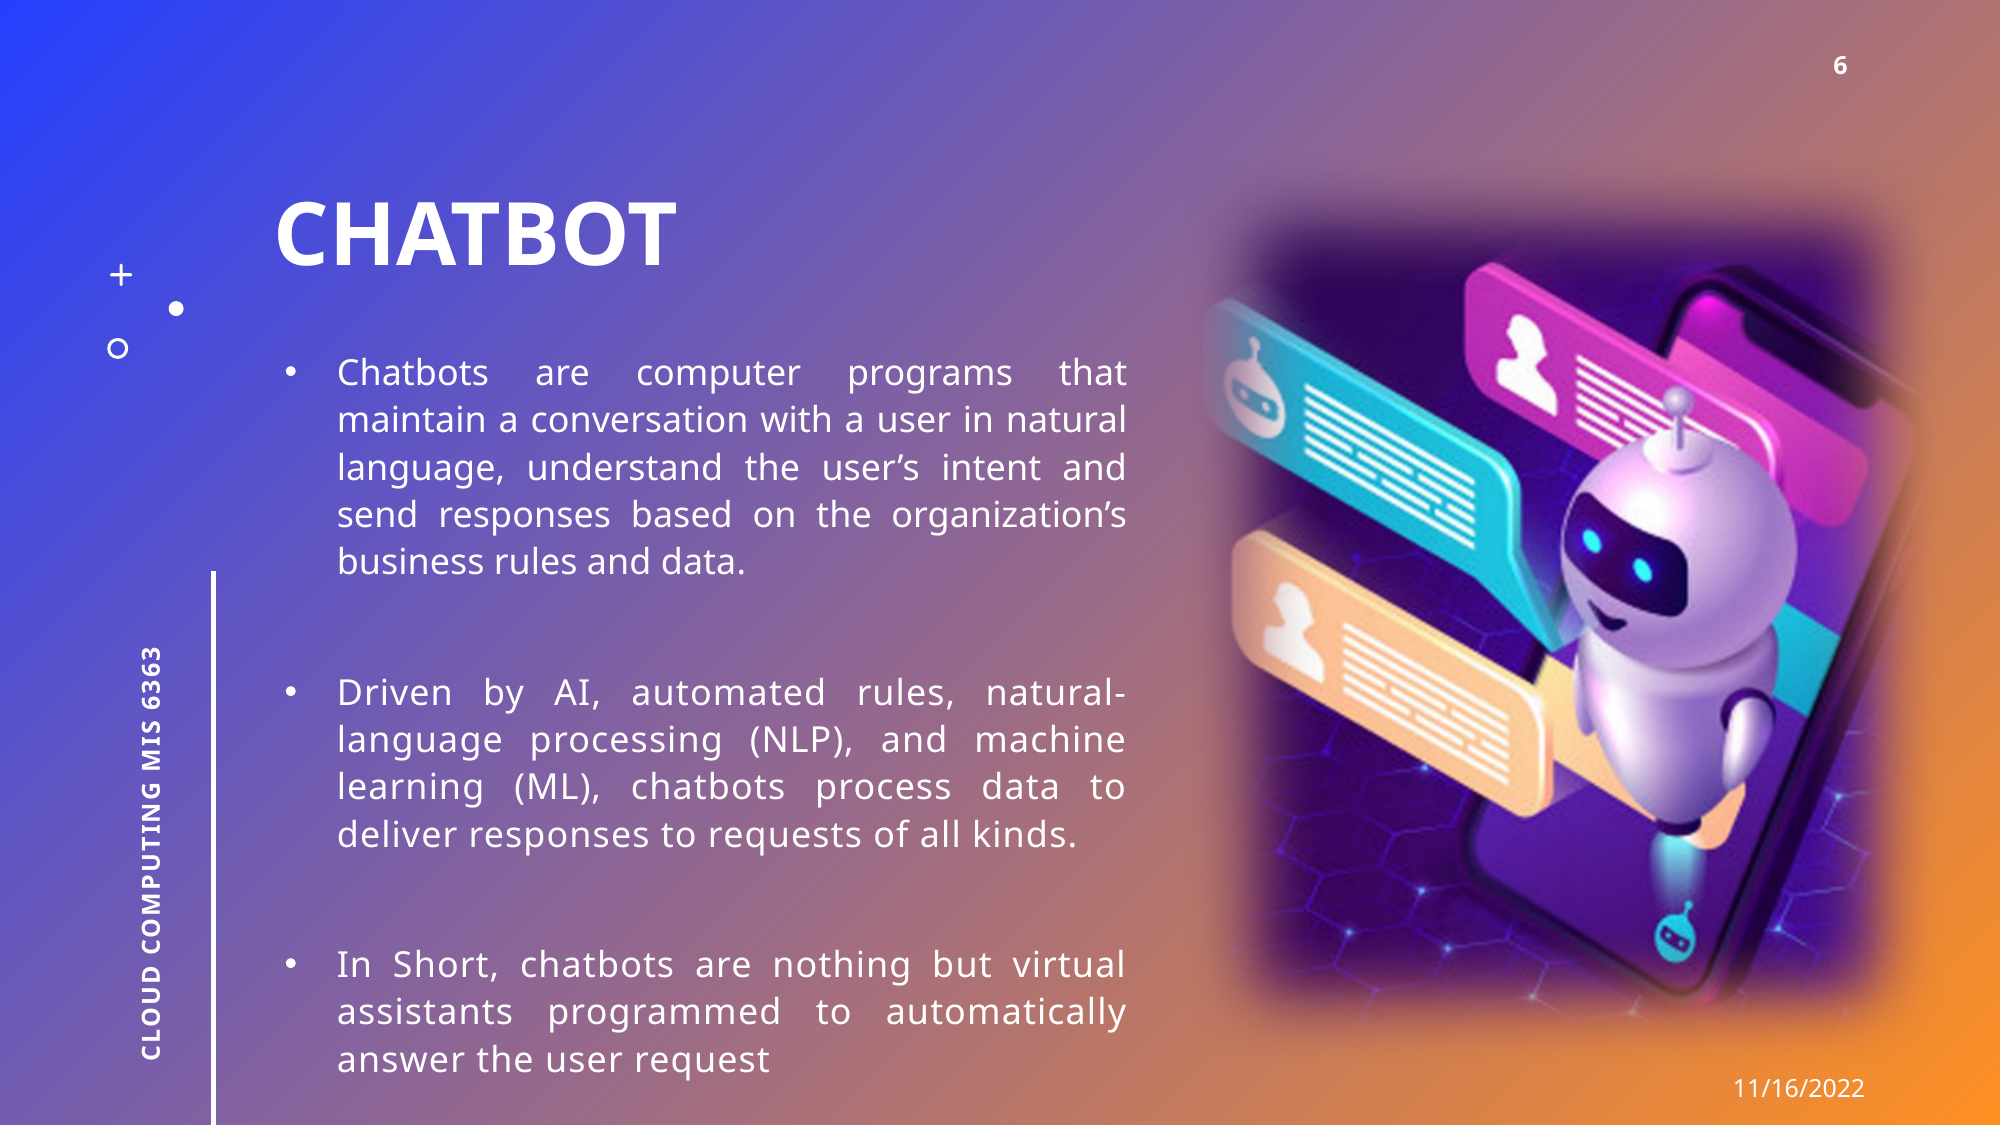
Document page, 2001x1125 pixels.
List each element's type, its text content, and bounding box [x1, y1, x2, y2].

text_box [0, 0, 2000, 1125]
text_box [168, 301, 184, 317]
slide_number 6 [1412, 36, 1863, 97]
text_box 11/16/2022 [1718, 1068, 1920, 1111]
text_box [118, 263, 133, 287]
picture [1184, 154, 1945, 1068]
footer Cloud Computing MIS 6363 [119, 579, 180, 1125]
title Chatbot [258, 96, 1136, 293]
text_box [118, 338, 129, 359]
text_box [107, 338, 117, 359]
subtitle Chatbots are computer programs that maintain a conversation with a user in natural language, understand the user’s intent and send responses based on the organization’s business rules and data. Driven by AI, automated rules, natural-language processing (NLP), and machine learning (ML), chatbots process data to deliver responses to requests of all kinds. In Short, chatbots are nothing but virtual assistants programmed to automatically answer the user request [269, 337, 1143, 1099]
